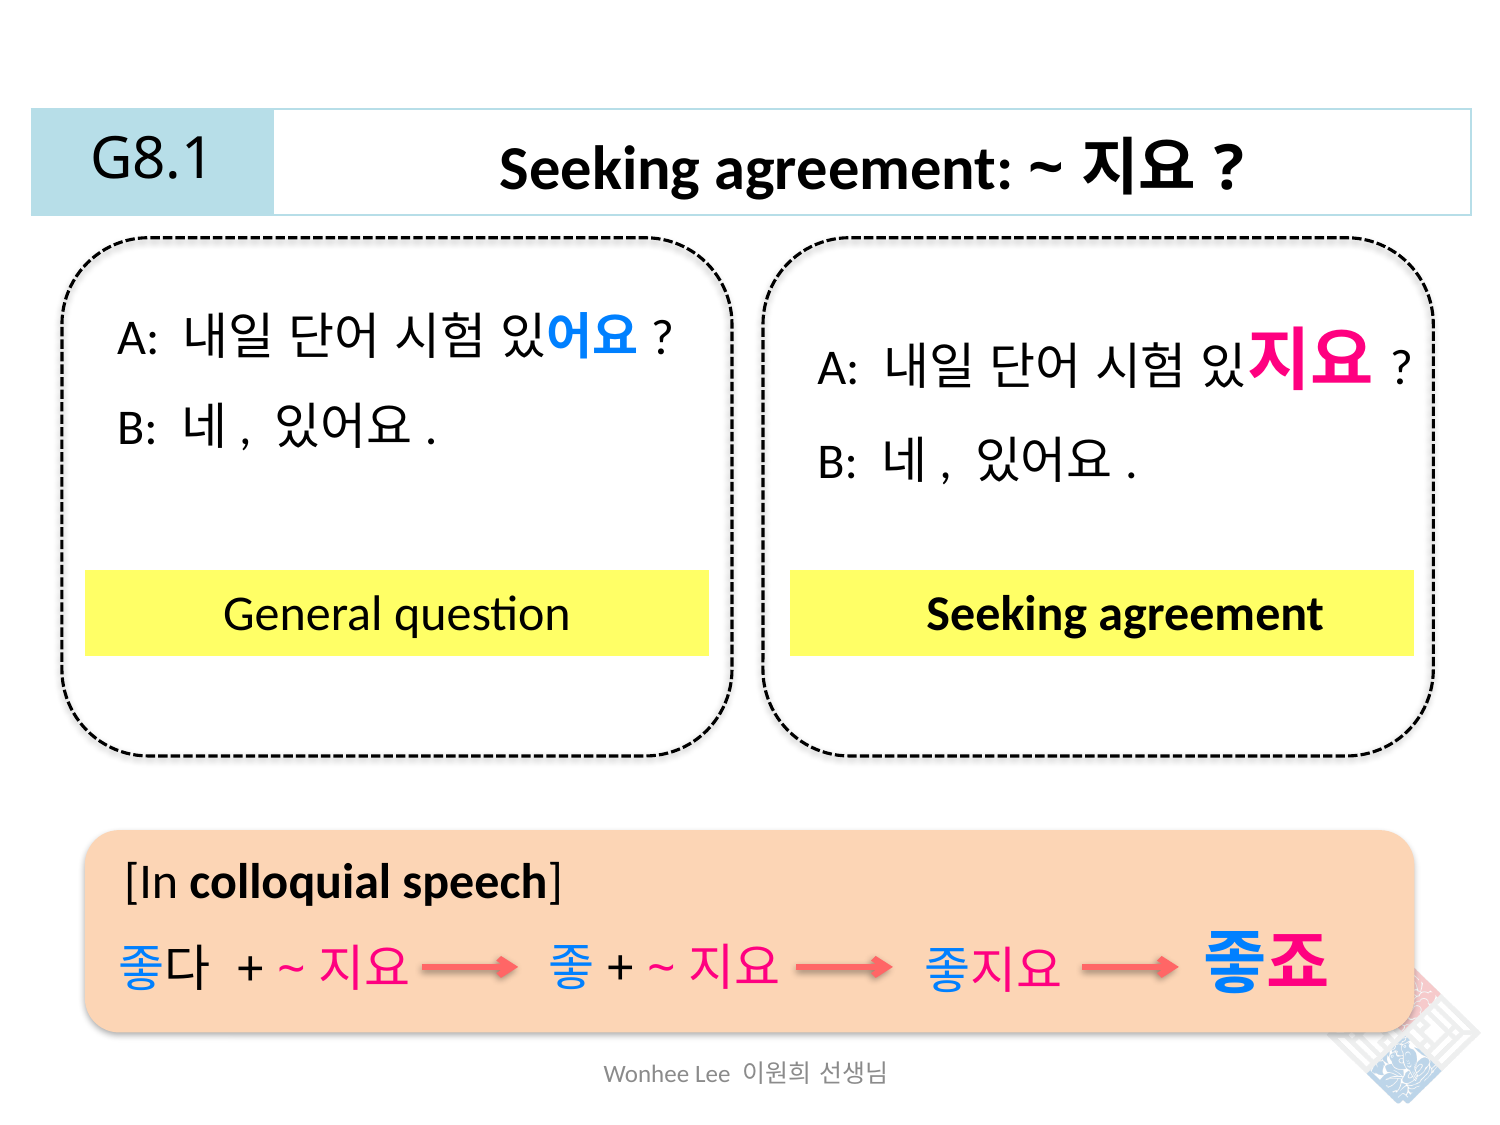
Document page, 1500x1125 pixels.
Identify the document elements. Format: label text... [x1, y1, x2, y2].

text_box [85, 570, 709, 656]
text_box [762, 236, 1435, 757]
text_box 좋다 + ~지요 [103, 929, 425, 1004]
footer Wonhee Lee 이원희 선생님 [512, 1042, 988, 1103]
text_box Seeking agreement [911, 573, 1340, 649]
text_box A: 내일 단어 시험 있지요? B: 네, 있어요. [802, 267, 1429, 496]
text_box General question [208, 573, 597, 649]
text_box 좋+ ~지요 [533, 928, 796, 1003]
text_box [790, 570, 1414, 656]
text_box [84, 830, 1415, 1033]
text_box 좋지요 [909, 930, 1078, 1006]
table_header G8.1 [32, 110, 272, 214]
table_header Seeking agreement: ~지요? [274, 110, 1470, 214]
text_box [In colloquial speech] [109, 840, 578, 916]
text_box [61, 236, 733, 757]
text_box A: 내일 단어 시험 있어요? B: 네, 있어요. [102, 267, 689, 462]
text_box 좋죠 [1188, 911, 1346, 1009]
